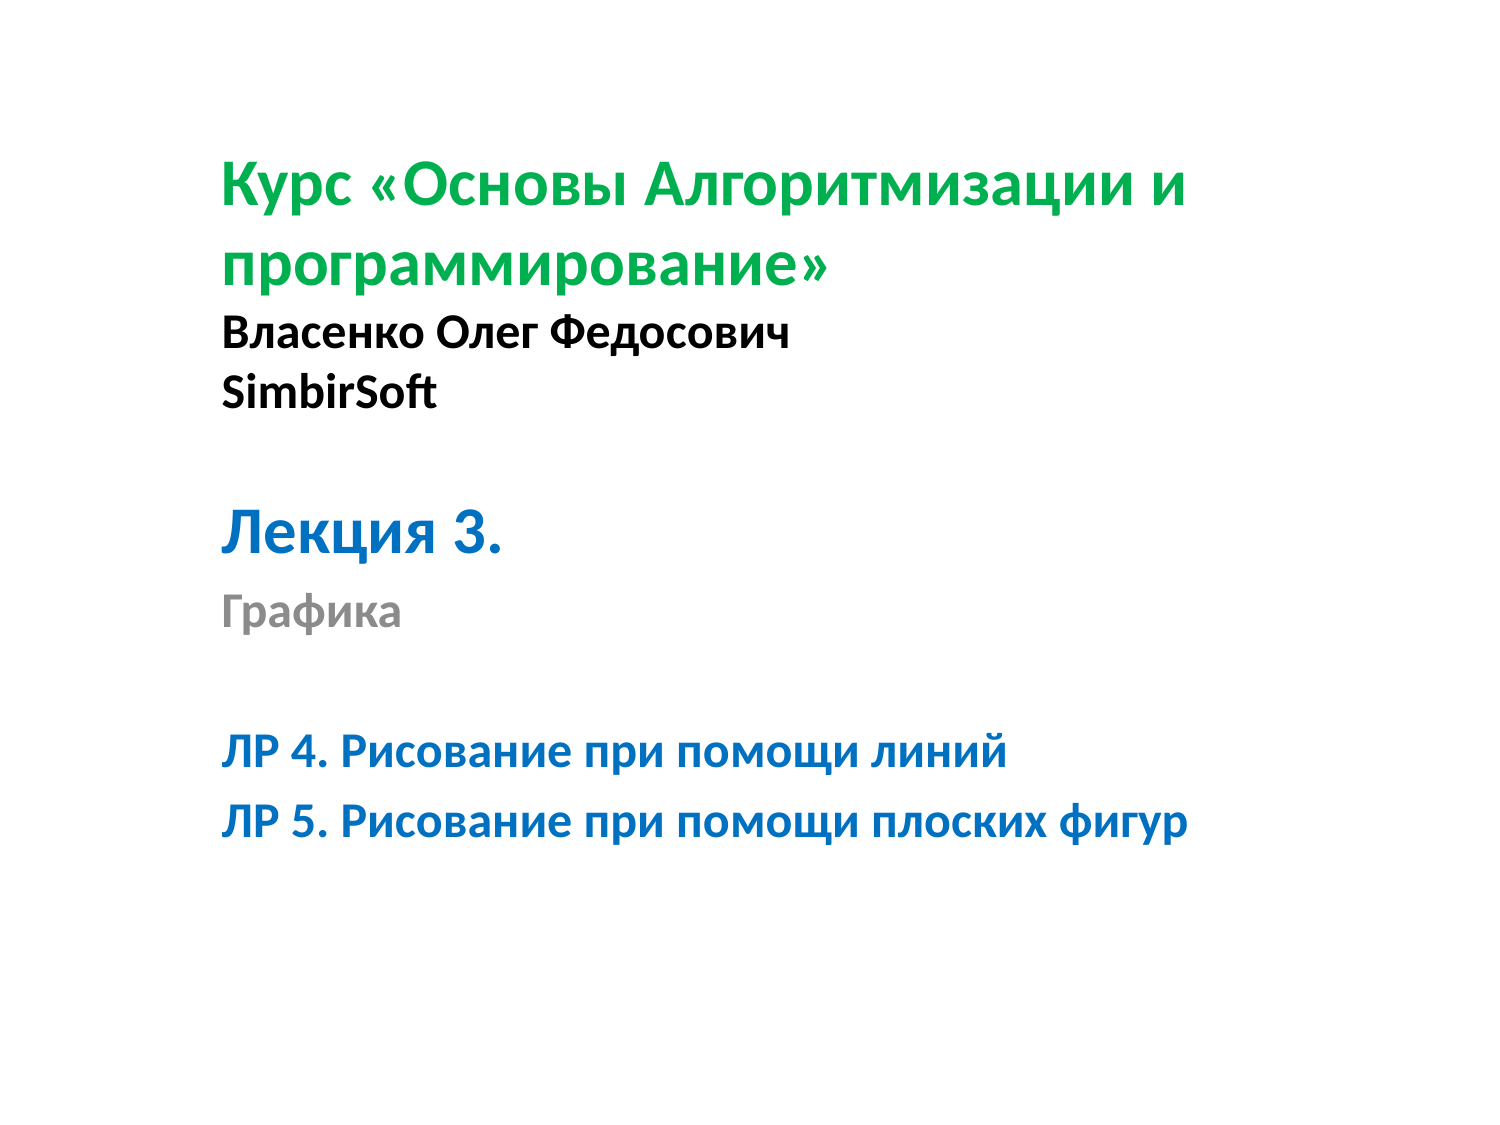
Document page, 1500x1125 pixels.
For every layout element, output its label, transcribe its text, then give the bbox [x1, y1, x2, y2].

subtitle Лекция 3. Графика ЛР 4. Рисование при помощи линий ЛР 5. Рисование при помощи плоских фигур [206, 479, 1257, 913]
title Курс «Основы Алгоритмизации и программирование» Власенко Олег Федосович SimbirSoft [206, 125, 1465, 433]
